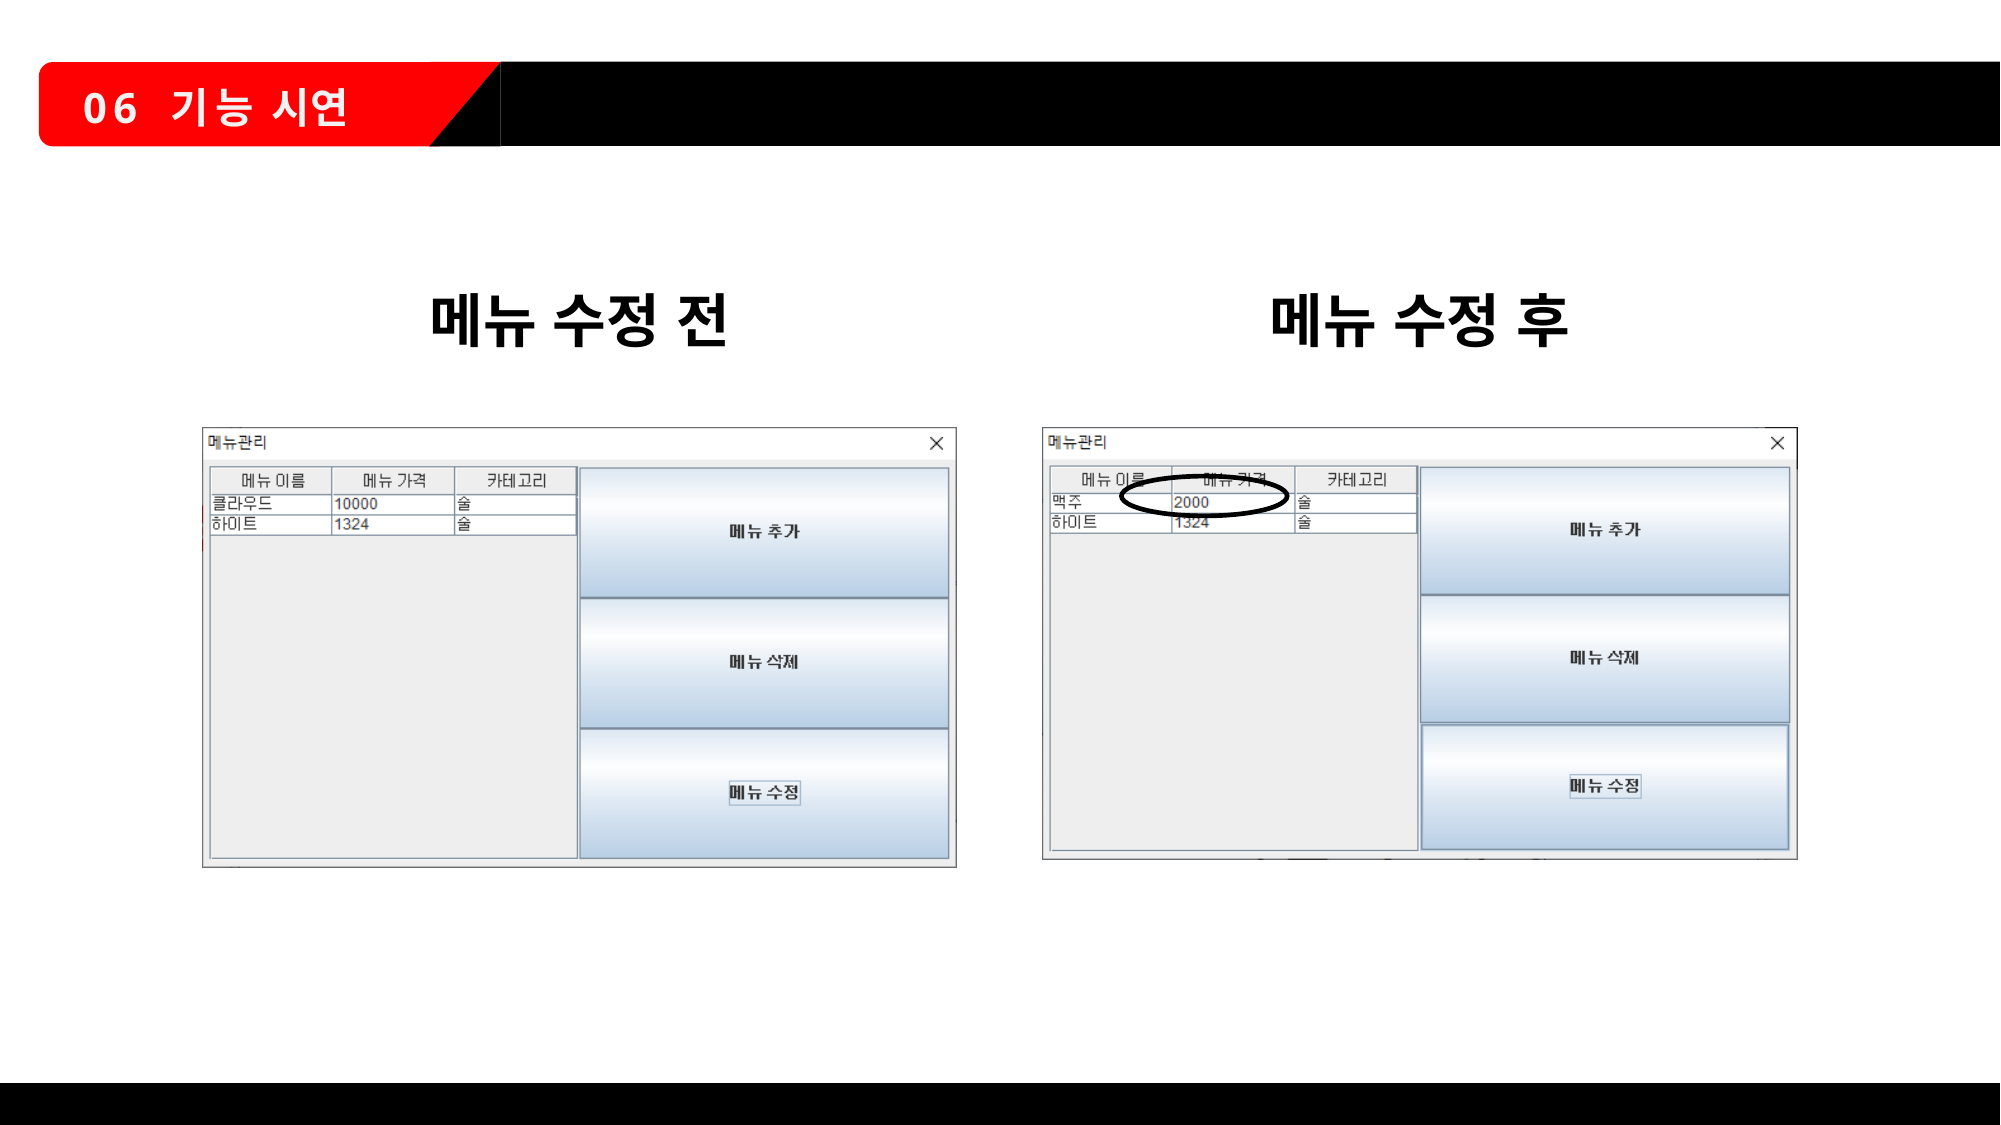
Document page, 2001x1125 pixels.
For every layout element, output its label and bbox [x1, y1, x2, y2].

text_box [0, 20, 2000, 150]
picture [1042, 427, 1798, 860]
text_box [0, 1082, 2000, 1125]
text_box [414, 276, 745, 362]
text_box [1255, 276, 1585, 362]
picture [202, 427, 957, 868]
